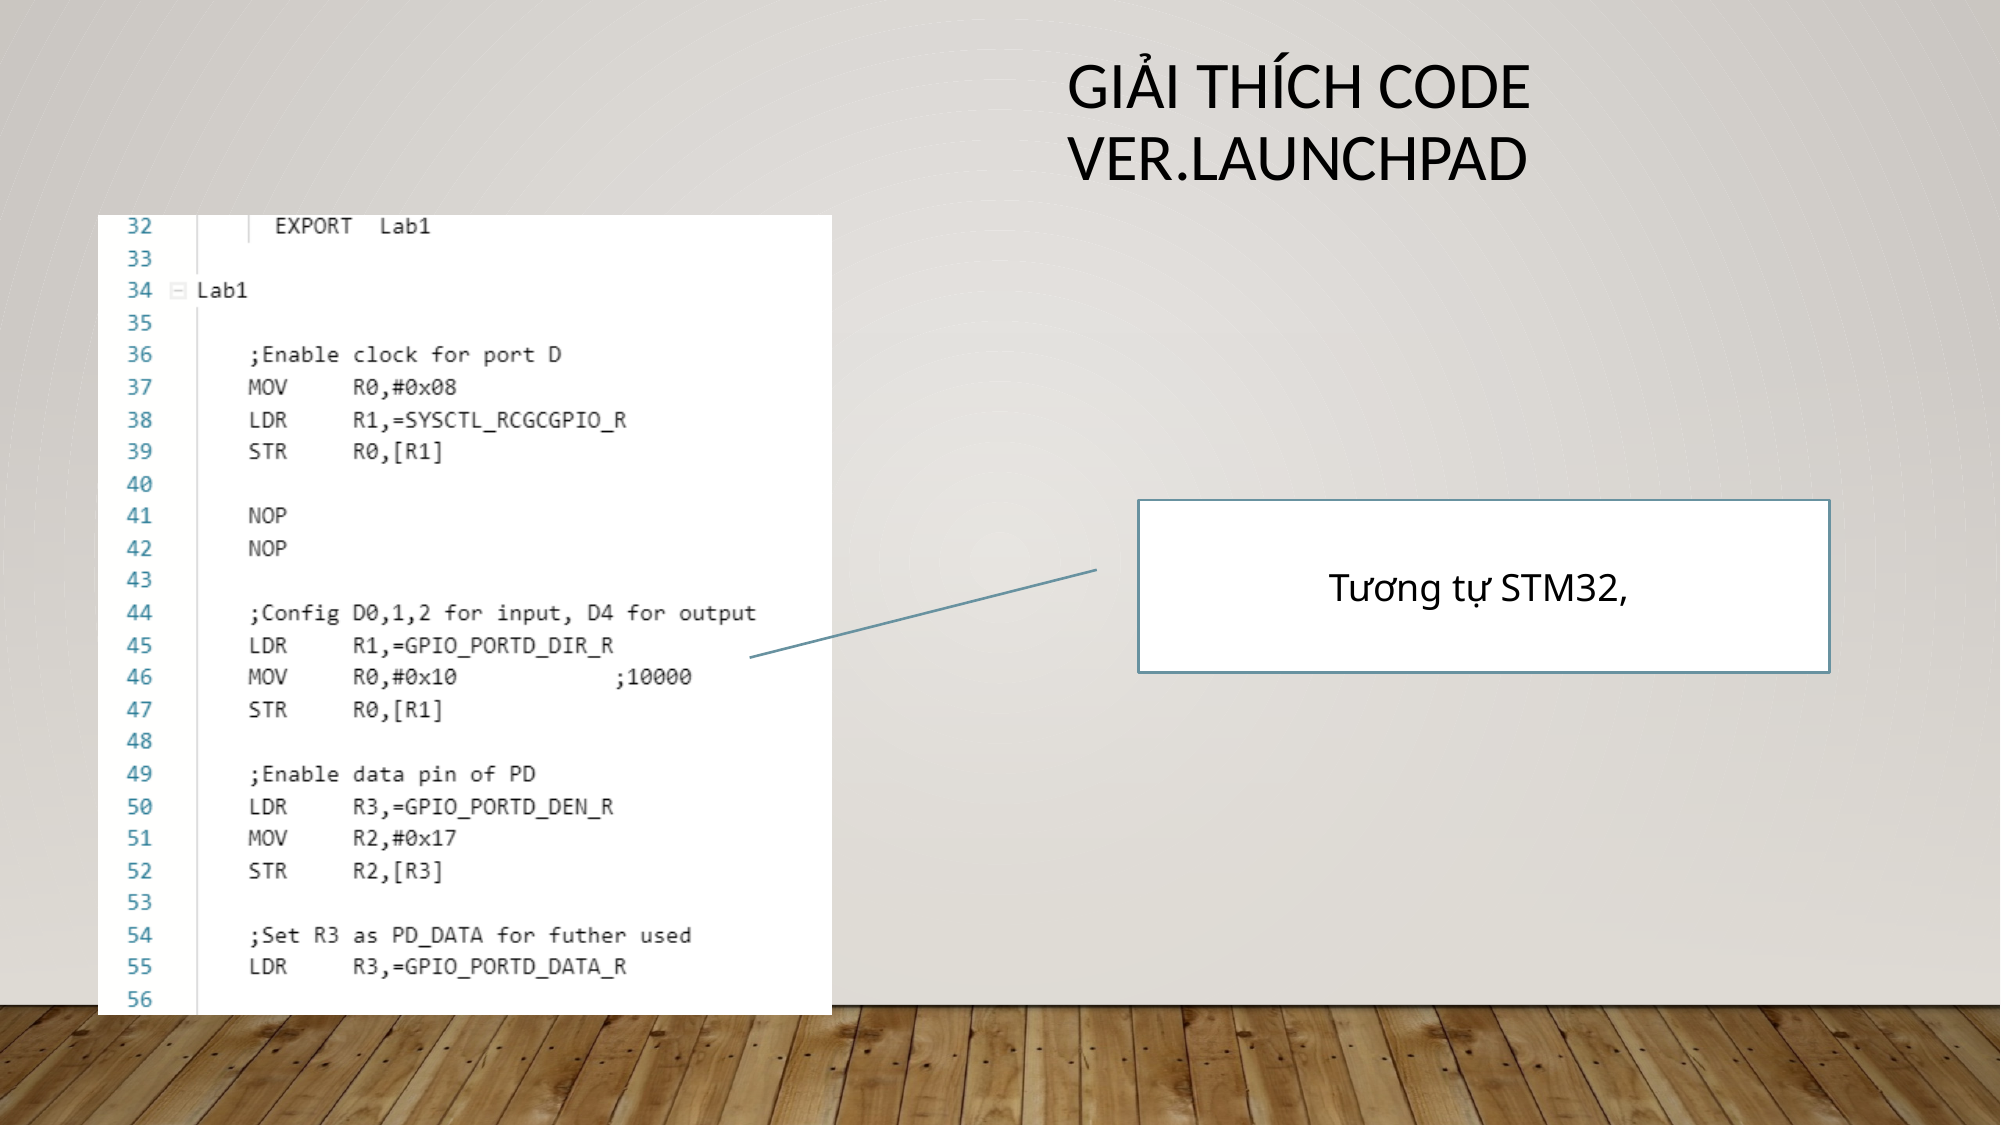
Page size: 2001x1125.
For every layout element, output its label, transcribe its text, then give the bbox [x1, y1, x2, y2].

text_box Tương tự STM32, [1137, 499, 1831, 674]
text_box Giải thích code Ver.launchpad [1052, 43, 1830, 216]
text_box Tương tự STM32, [832, 568, 1098, 639]
picture [0, 215, 2000, 1125]
